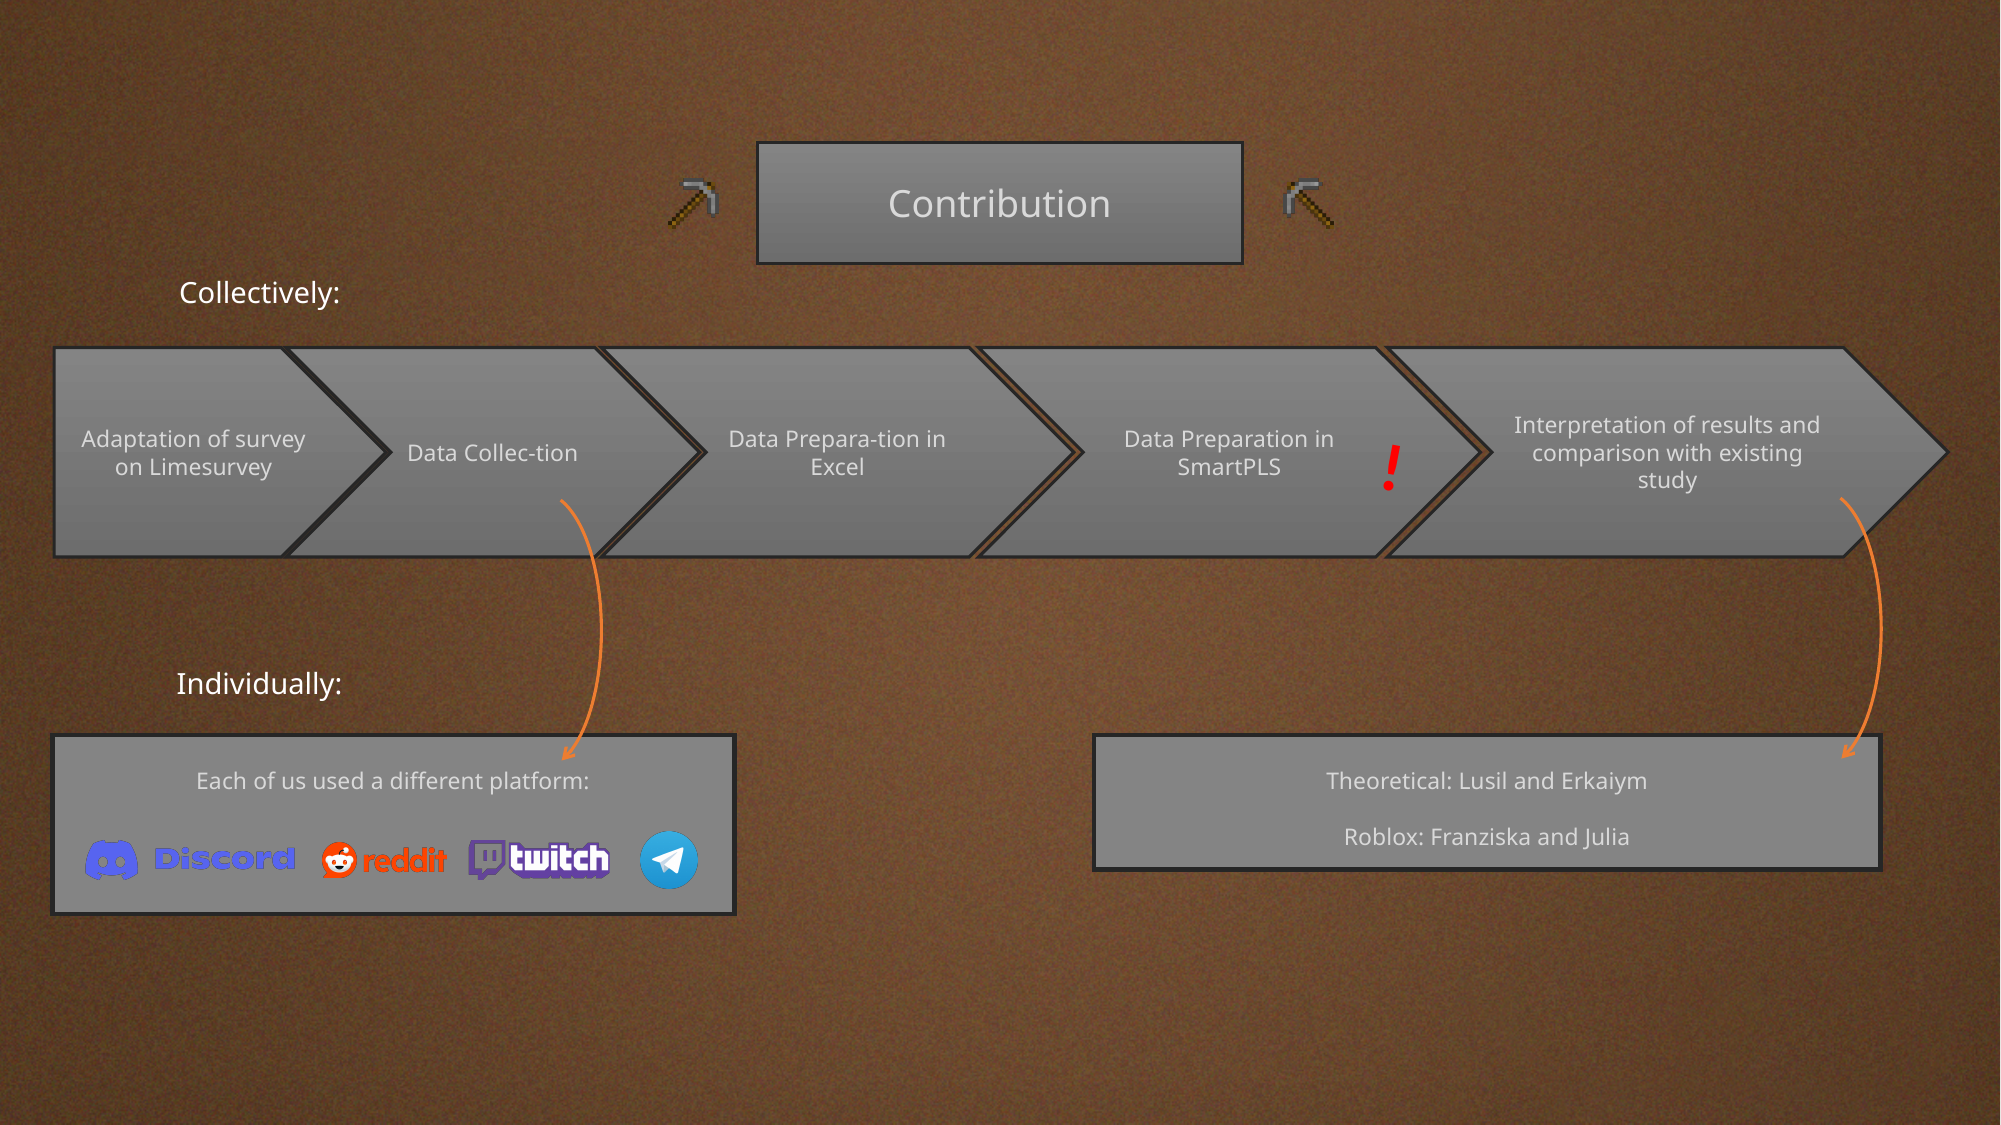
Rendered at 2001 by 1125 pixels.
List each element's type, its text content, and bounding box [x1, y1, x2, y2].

text_box Adaptation of survey on Limesurvey [53, 346, 388, 559]
text_box Interpretation of results and comparison with existing study [1384, 346, 1950, 559]
text_box Each of us used a different platform: [51, 734, 735, 915]
text_box [1821, 498, 1882, 759]
text_box [757, 142, 1243, 264]
text_box ! [1359, 413, 1496, 529]
text_box Data Collec-tion [283, 346, 702, 559]
text_box [541, 499, 602, 761]
text_box Individually: [161, 658, 358, 708]
text_box Data Prepara-tion in Excel [598, 346, 1076, 559]
text_box Contribution [873, 172, 1127, 233]
picture [0, 0, 2001, 1125]
text_box Theoretical: Lusil and Erkaiym Roblox: Franziska and Julia [1093, 734, 1882, 871]
text_box Data Preparation in SmartPLS [976, 346, 1458, 559]
text_box Collectively: [164, 266, 356, 317]
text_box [468, 840, 610, 881]
